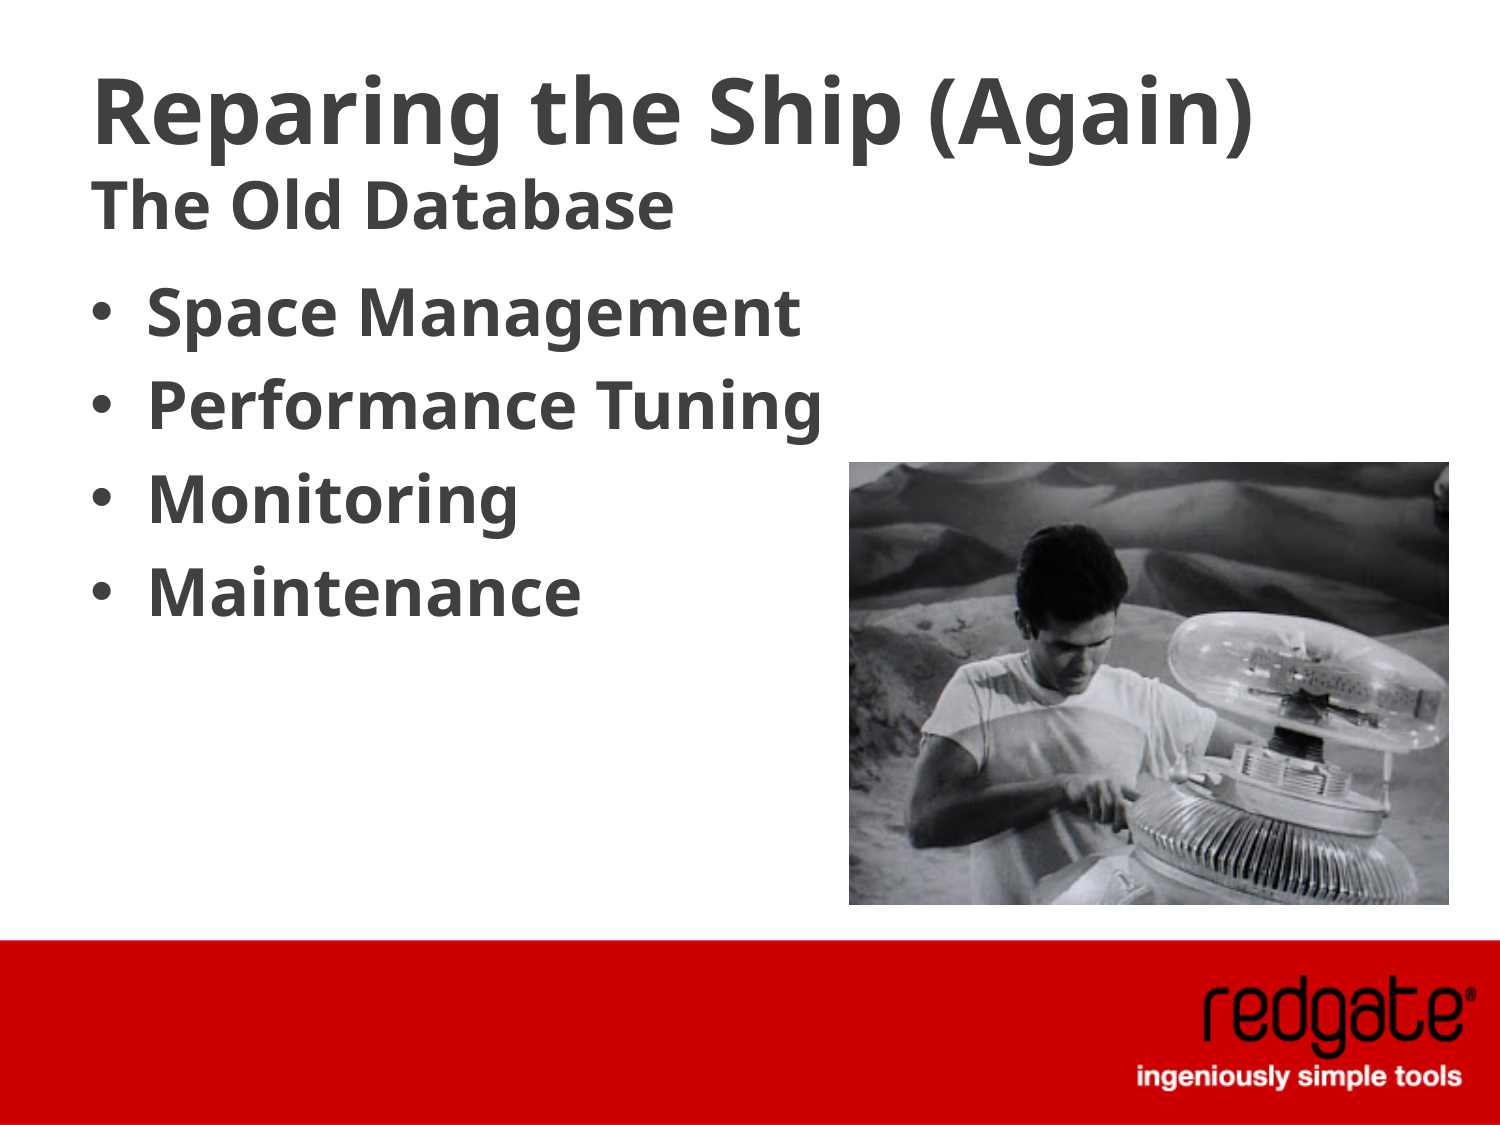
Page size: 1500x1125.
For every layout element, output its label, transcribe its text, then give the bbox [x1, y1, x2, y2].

list Space Management Performance Tuning Monitoring Maintenance [75, 262, 1425, 908]
title Reparing the Ship (Again) The Old Database [75, 45, 1425, 233]
picture [0, 0, 1500, 1125]
